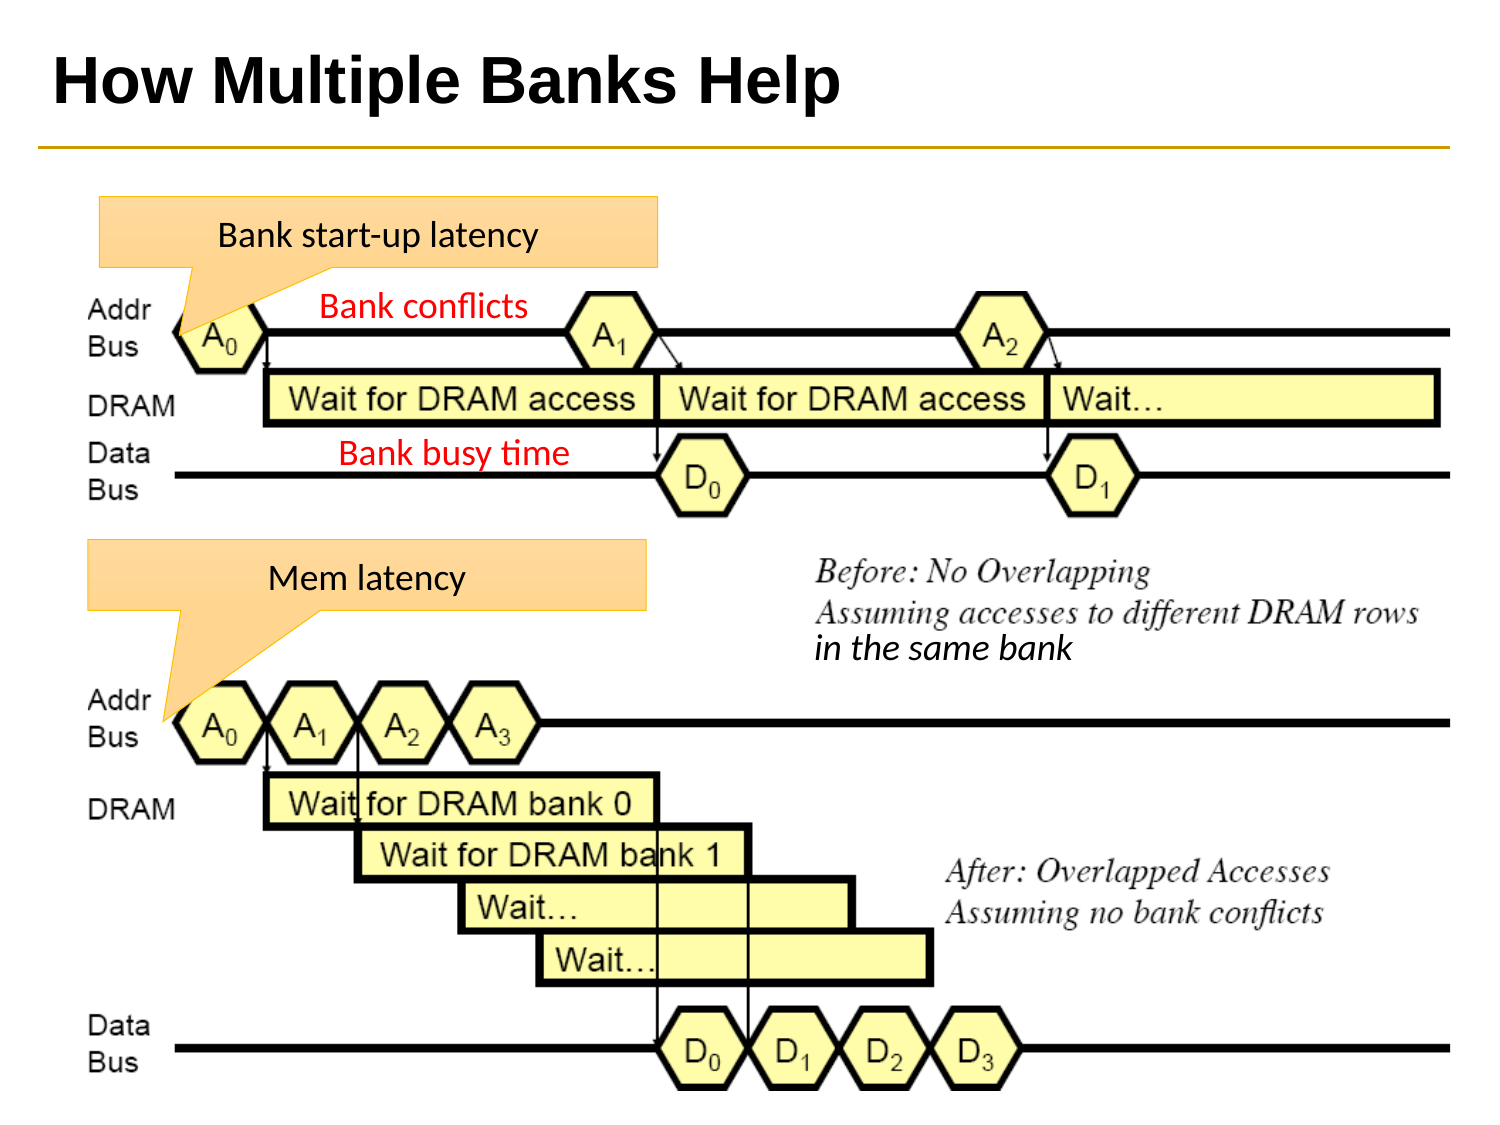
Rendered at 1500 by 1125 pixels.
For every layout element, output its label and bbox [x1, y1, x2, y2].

title [50, 0, 904, 171]
text_box [87, 196, 1451, 1091]
